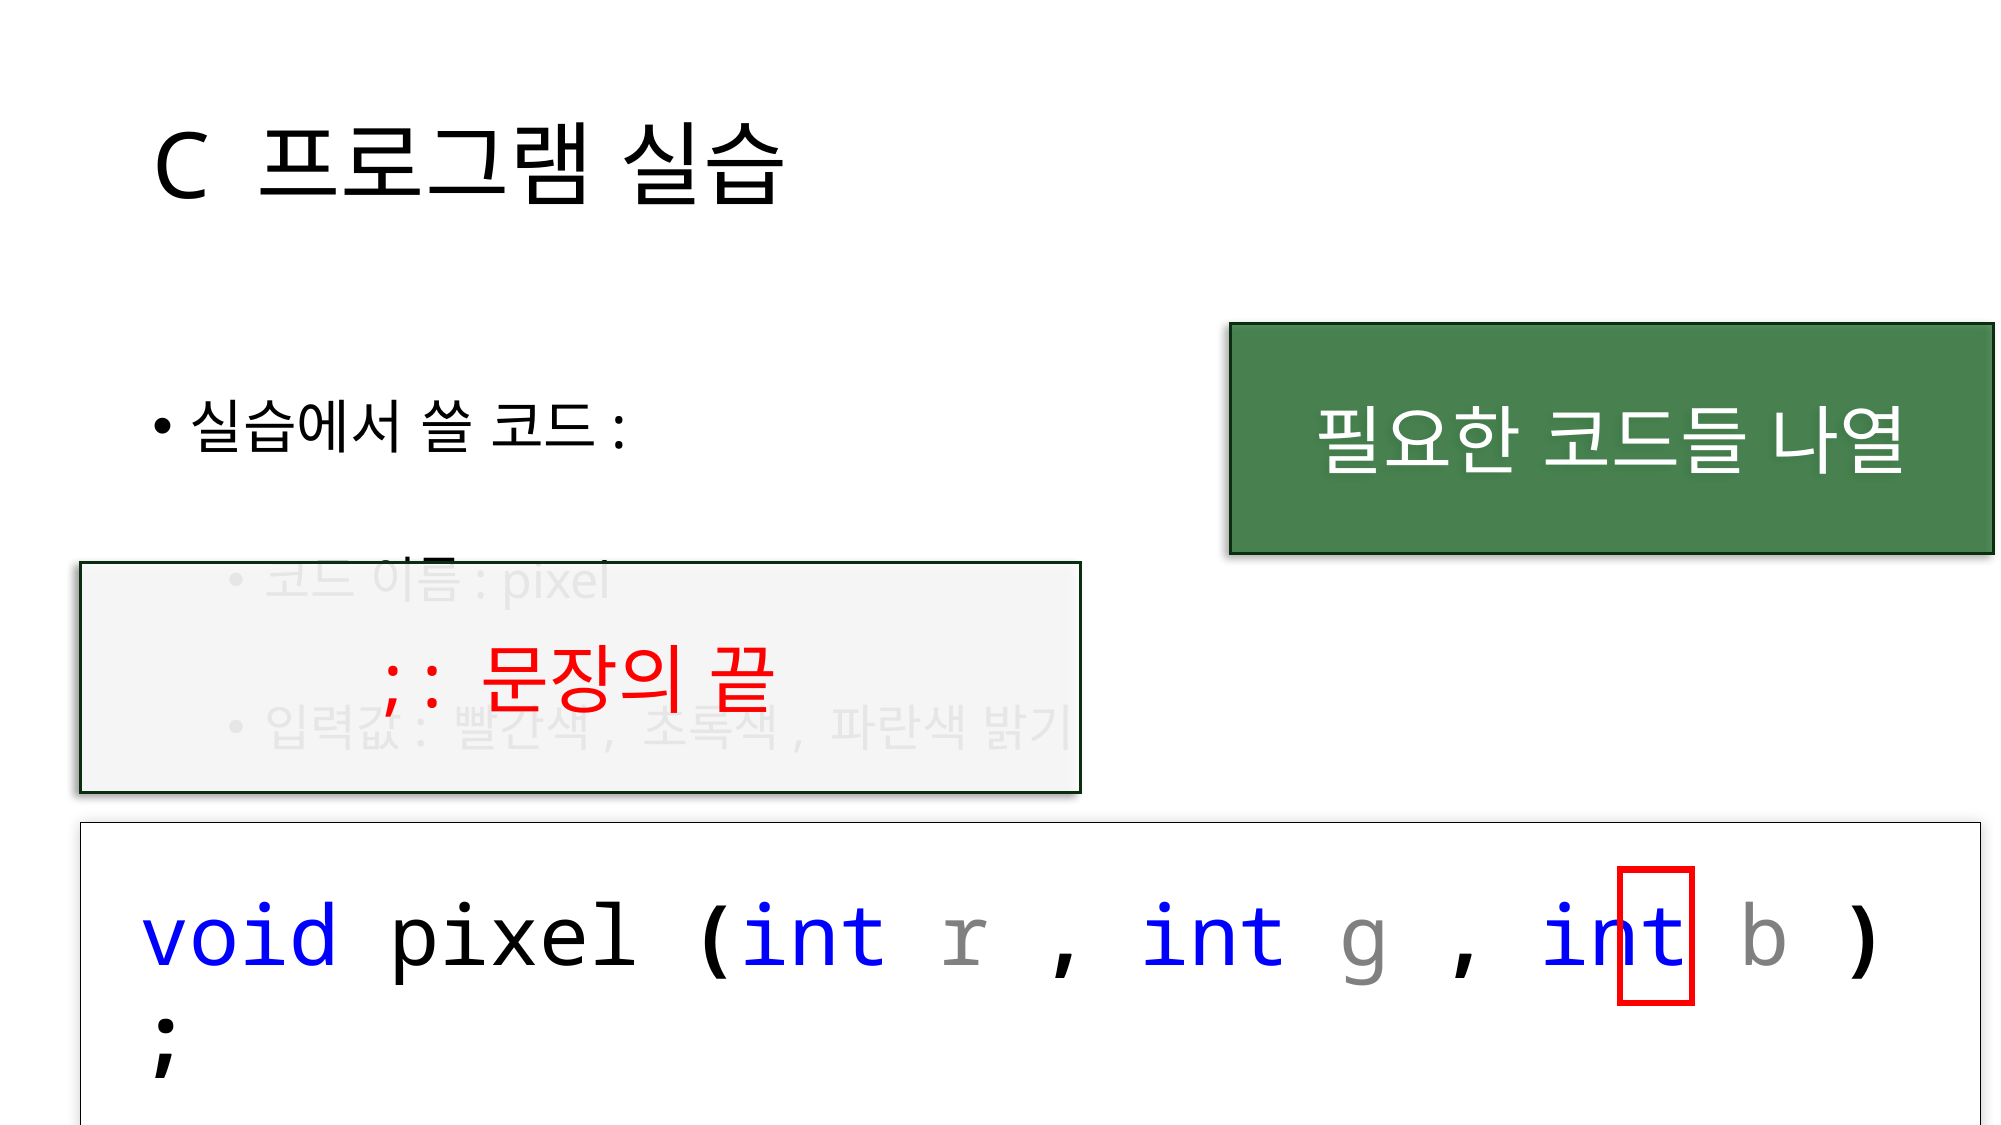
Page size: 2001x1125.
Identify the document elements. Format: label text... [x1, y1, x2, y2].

title C 프로그램 실습 [137, 59, 1863, 278]
text_box ; : 문장의 끝 [79, 561, 1082, 794]
text_box void pixel (int r , int g , int b ) ; [80, 822, 1981, 1125]
text_box [1618, 868, 1694, 1005]
list 실습에서 쓸 코드: 코드 이름: pixel 입력값: 빨간색, 초록색, 파란색 밝기 결과값: 없음 [137, 299, 1863, 815]
text_box 필요한 코드들 나열 [1229, 322, 1995, 555]
